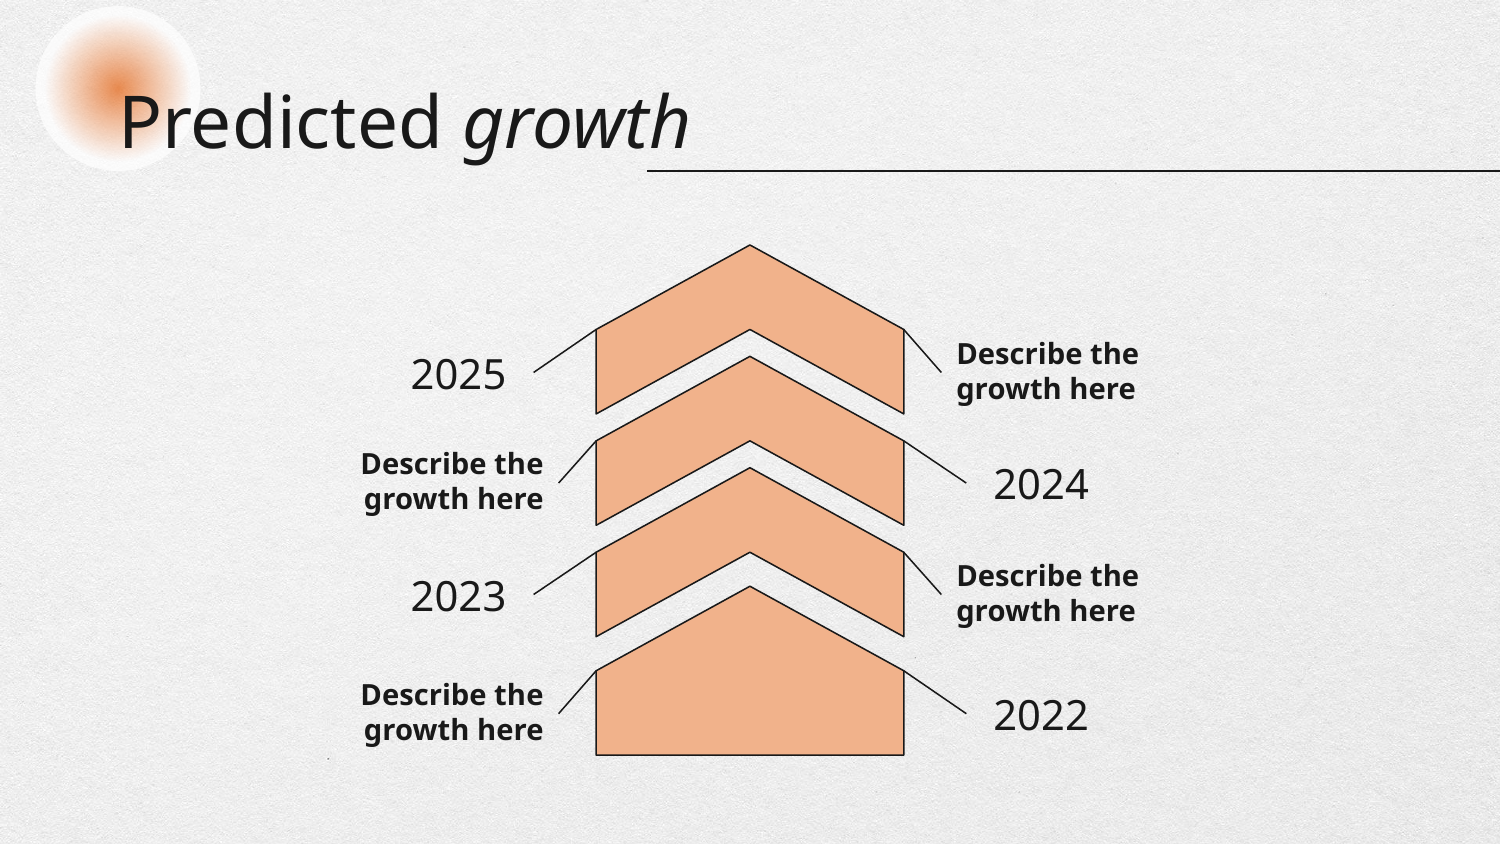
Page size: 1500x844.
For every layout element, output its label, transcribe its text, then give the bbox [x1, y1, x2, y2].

title Predicted growth [118, 75, 1382, 166]
subtitle Describe the growth here [941, 557, 1242, 633]
text_box [596, 244, 904, 414]
text_box [596, 586, 904, 756]
subtitle Describe the growth here [258, 676, 559, 752]
text_box [596, 356, 904, 526]
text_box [35, 6, 200, 172]
picture [0, 0, 1500, 844]
subtitle Describe the growth here [258, 445, 559, 521]
title 2025 [383, 331, 534, 414]
subtitle Describe the growth here [941, 335, 1242, 410]
title 2024 [966, 441, 1117, 525]
text_box [596, 467, 904, 637]
title 2023 [383, 553, 534, 636]
title 2022 [966, 672, 1117, 756]
